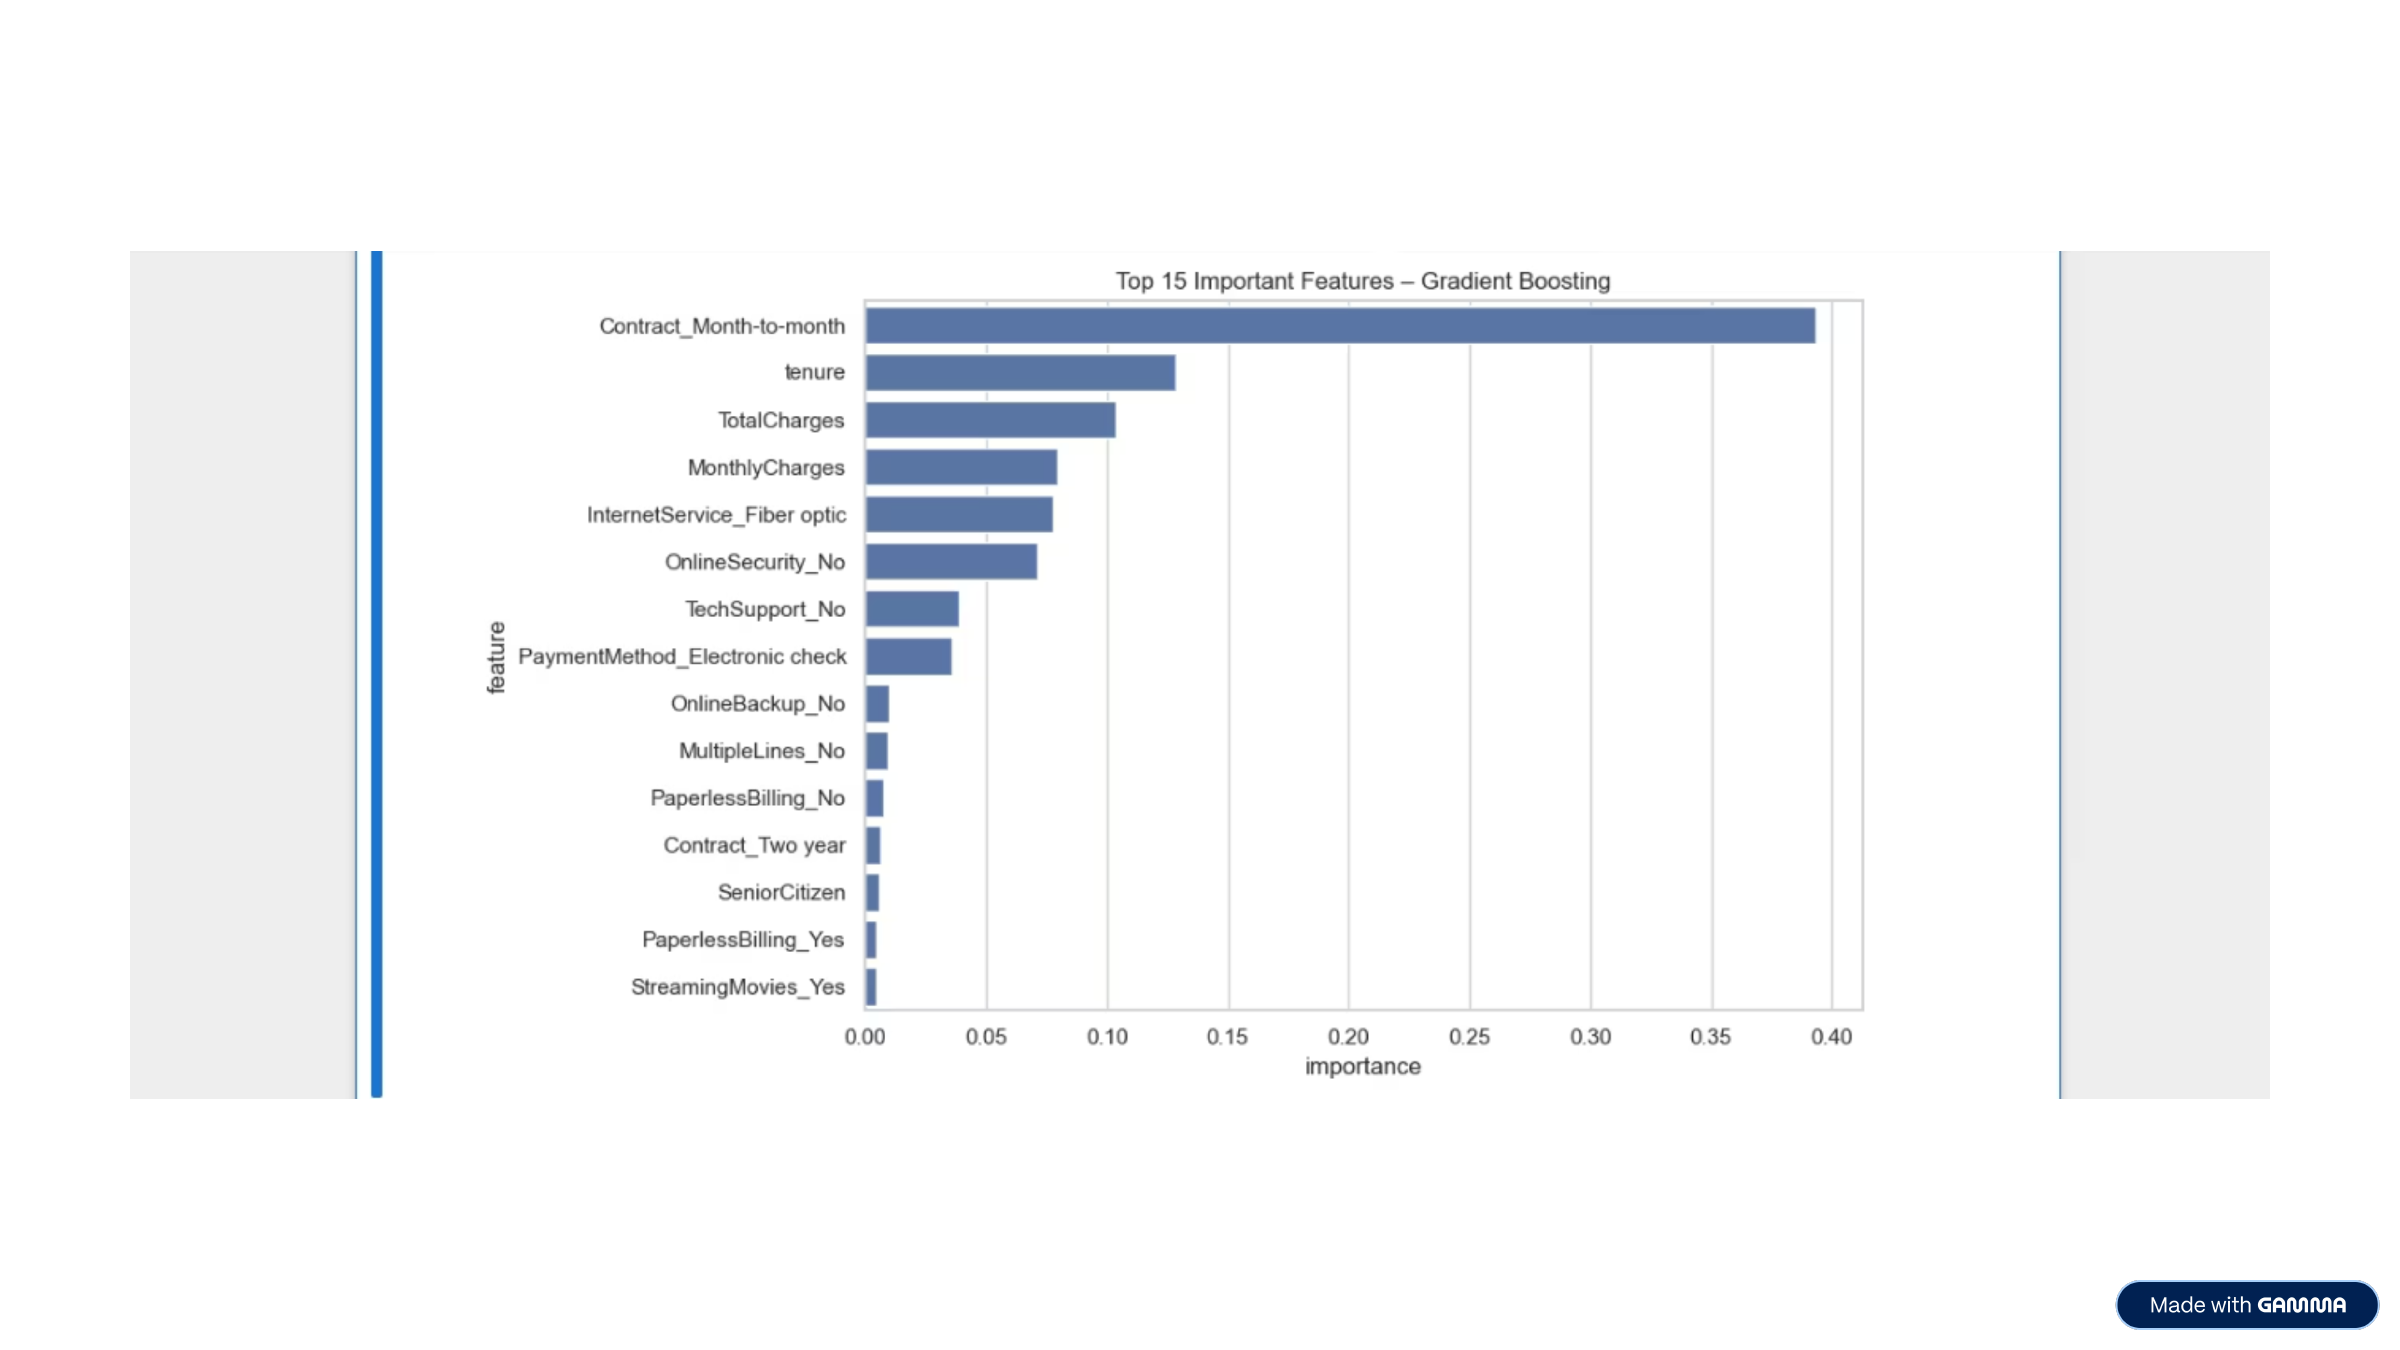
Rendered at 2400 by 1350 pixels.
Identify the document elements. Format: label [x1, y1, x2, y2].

picture [2106, 1271, 2389, 1339]
picture [130, 251, 2270, 1099]
